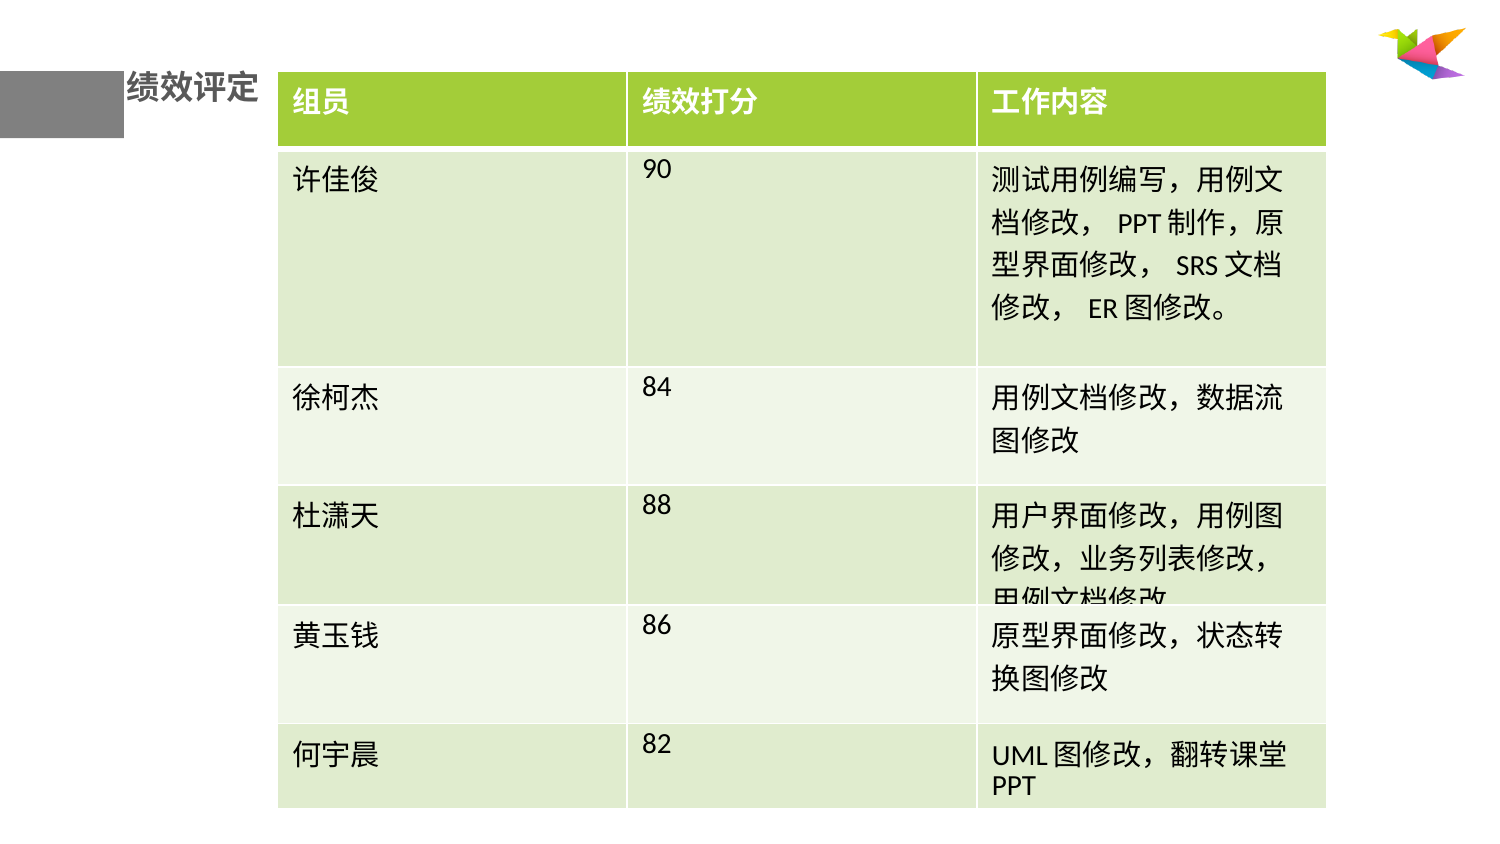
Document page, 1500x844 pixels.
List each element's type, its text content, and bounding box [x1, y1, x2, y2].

text_box 绩效评定 [112, 59, 538, 114]
table_cell 测试用例编写，用例文档修改，PPT制作，原型界面修改，SRS文档修改，ER图修改。 [978, 152, 1326, 366]
table_cell 徐柯杰 [278, 368, 626, 484]
table_cell 何宇晨 [278, 724, 626, 808]
table_cell 84 [628, 368, 976, 484]
table_cell 88 [628, 486, 976, 604]
table_cell 原型界面修改，状态转换图修改 [978, 606, 1326, 723]
text_box [0, 70, 125, 139]
table_cell 黄玉钱 [278, 606, 626, 723]
table_cell 82 [628, 724, 976, 808]
table_header 工作内容 [978, 72, 1326, 146]
table_header 绩效打分 [628, 72, 976, 146]
table_cell 用例文档修改，数据流图修改 [978, 368, 1326, 484]
table_cell 90 [628, 152, 976, 366]
table_cell 杜潇天 [278, 486, 626, 604]
table_header 组员 [278, 72, 626, 146]
table_cell 许佳俊 [278, 152, 626, 366]
table_cell 86 [628, 606, 976, 723]
table_cell UML图修改，翻转课堂PPT [978, 724, 1326, 808]
table_cell 用户界面修改，用例图修改，业务列表修改，用例文档修改 [978, 486, 1326, 604]
picture [1376, 23, 1467, 80]
